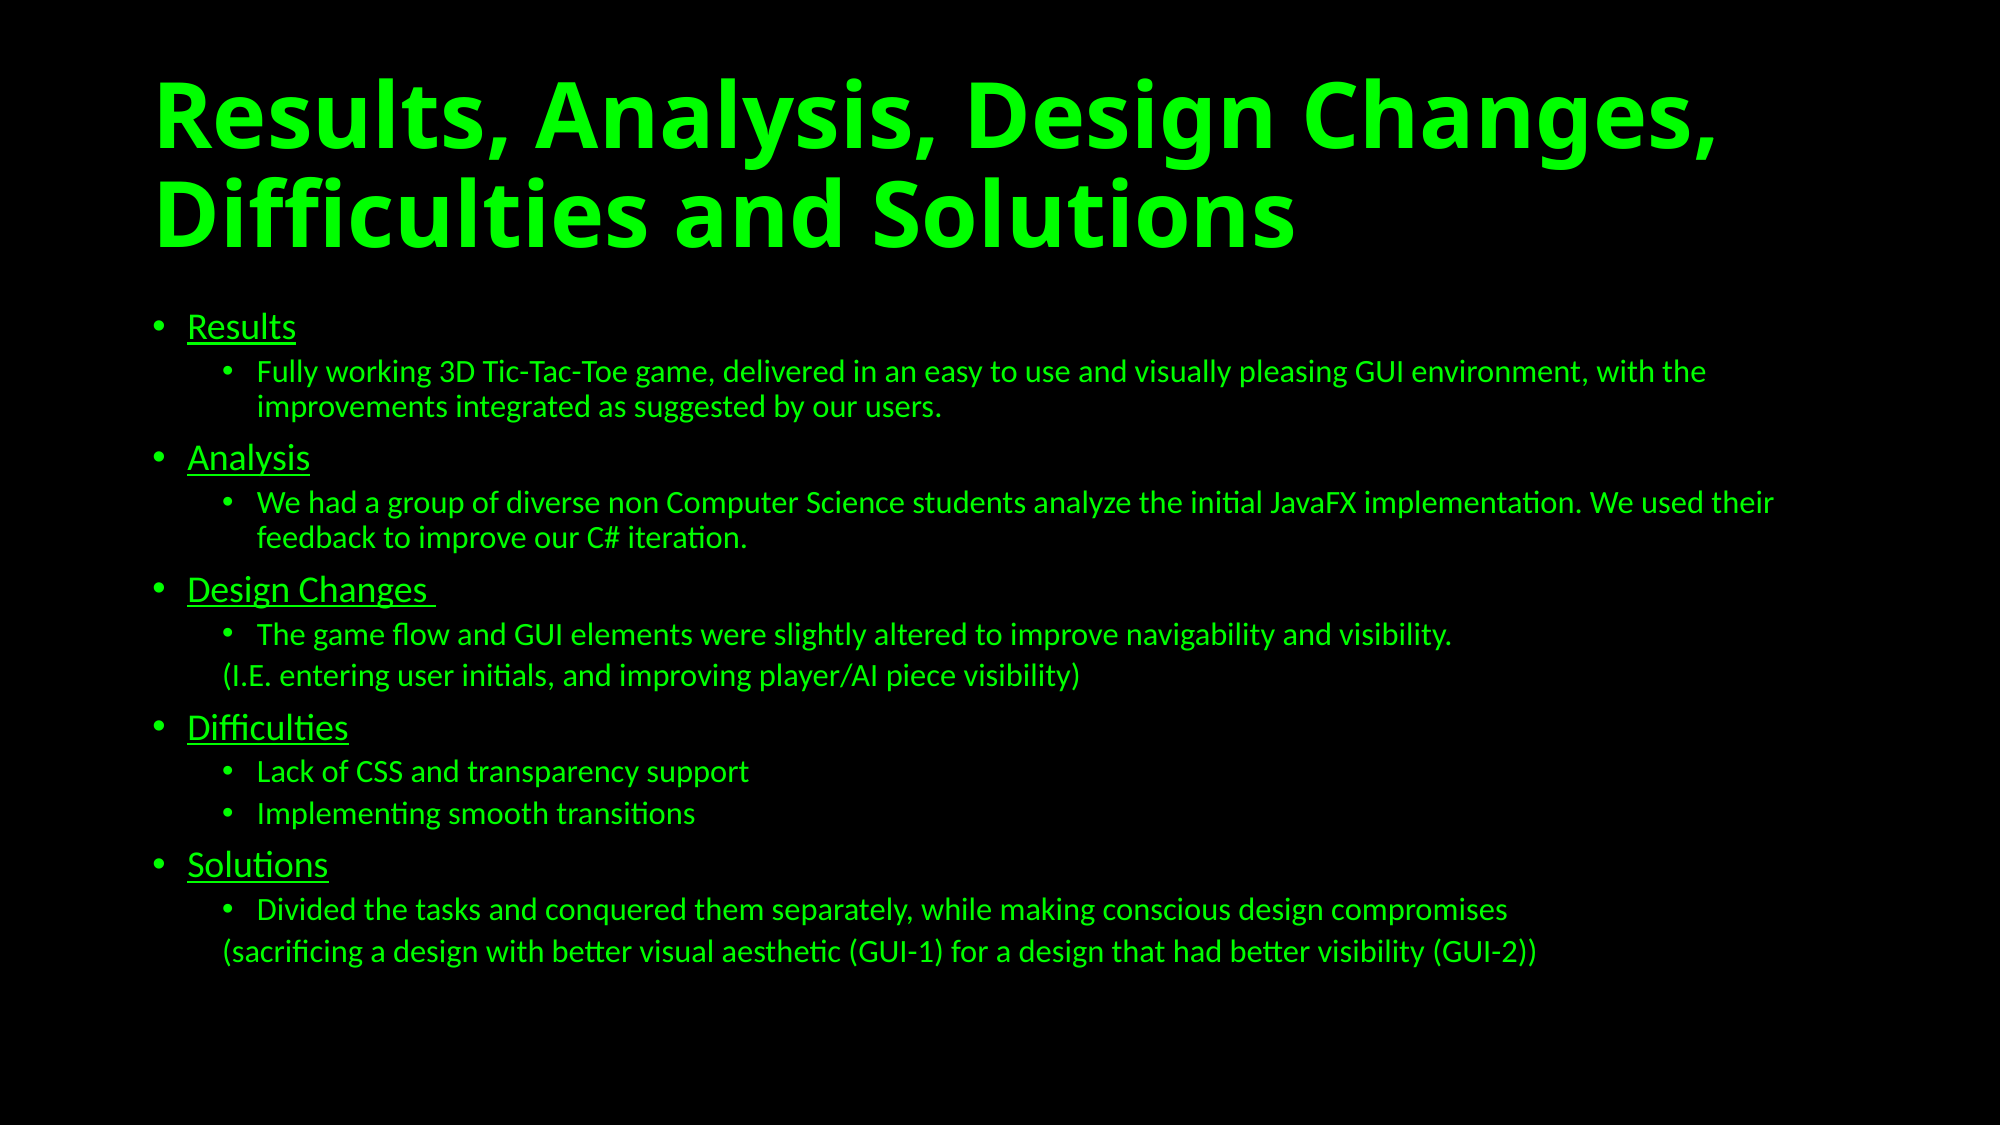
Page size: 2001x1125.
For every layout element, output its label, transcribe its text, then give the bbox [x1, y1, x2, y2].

list Results Fully working 3D Tic-Tac-Toe game, delivered in an easy to use and visually pleasing GUI environment, with the improvements integrated as suggested by our users. Analysis We had a group of diverse non Computer Science students analyze the initial JavaFX implementation. We used their feedback to improve our C# iteration. Design Changes The game flow and GUI elements were slightly altered to improve navigability and visibility. (I.E. entering user initials, and improving player/AI piece visibility) Difficulties Lack of CSS and transparency support Implementing smooth transitions Solutions Divided the tasks and conquered them separately, while making conscious design compromises (sacrificing a design with better visual aesthetic (GUI-1) for a design that had better visibility (GUI-2)) [137, 299, 1863, 1014]
title Results, Analysis, Design Changes, Difficulties and Solutions [137, 59, 1863, 278]
